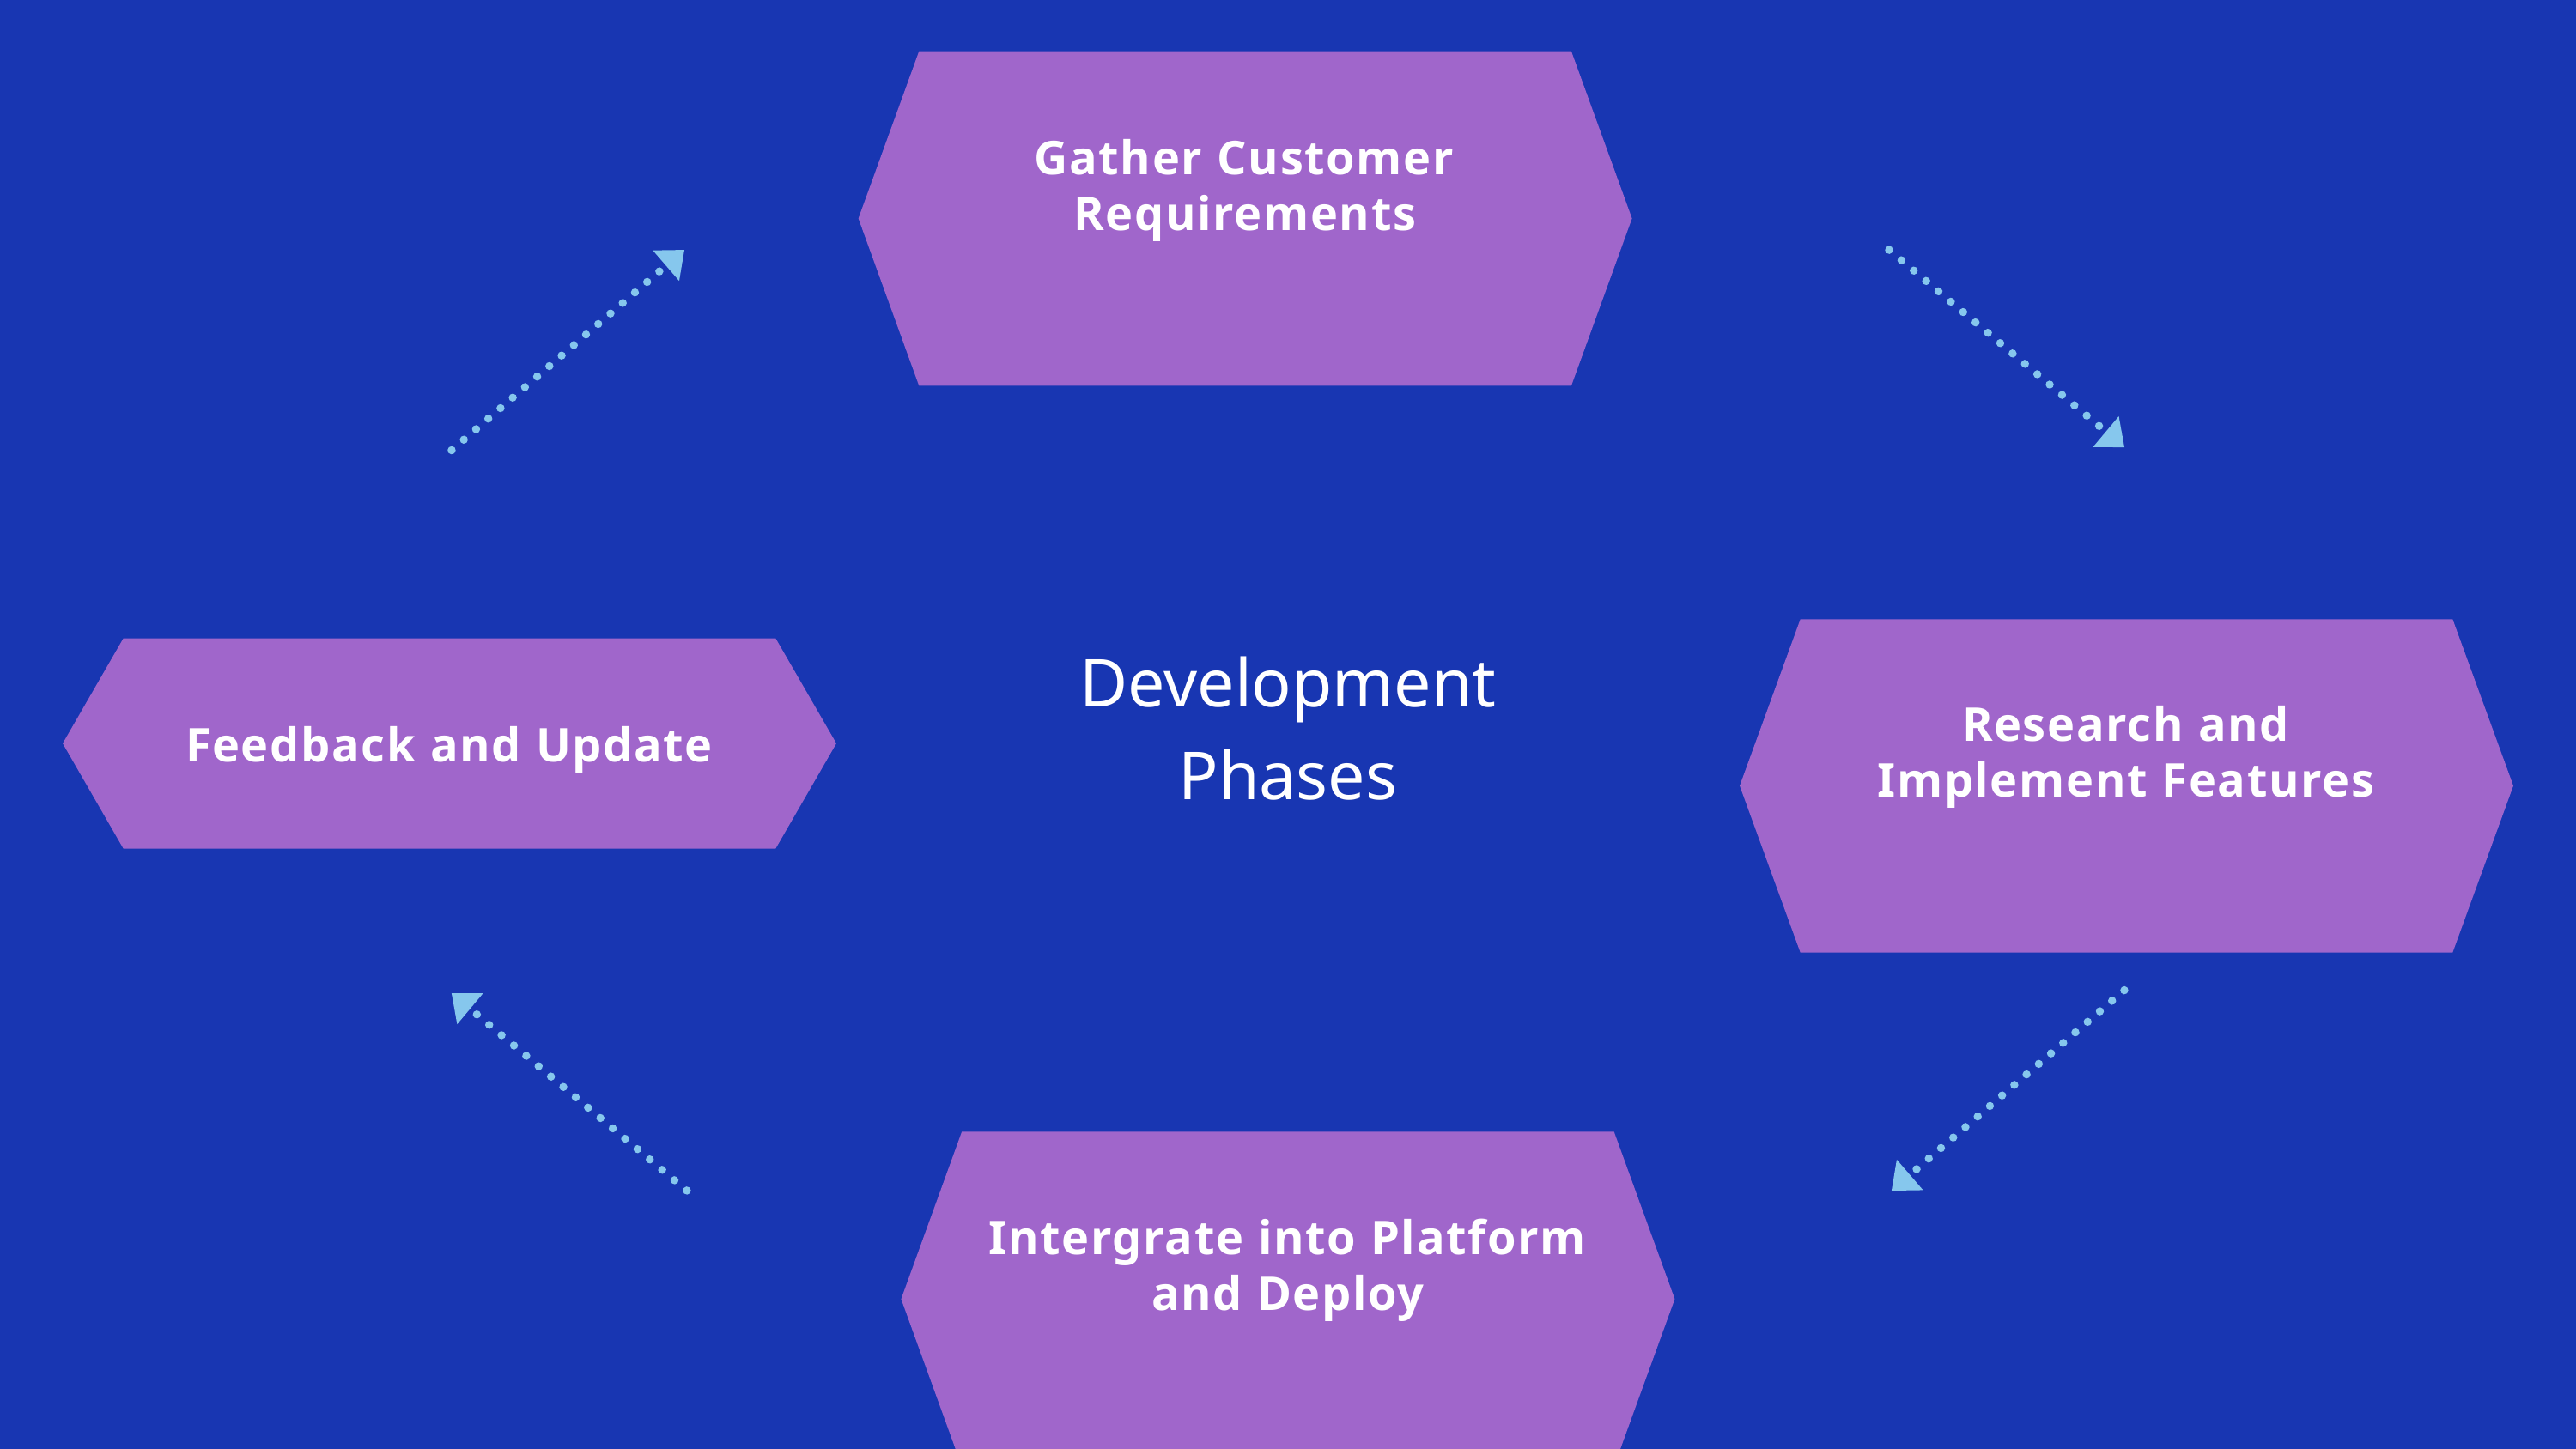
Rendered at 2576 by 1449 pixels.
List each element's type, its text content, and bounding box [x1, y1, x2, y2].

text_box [62, 638, 837, 849]
text_box [2110, 433, 2125, 448]
text_box Development Phases [1020, 627, 1556, 813]
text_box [858, 51, 1632, 317]
text_box [1891, 1177, 1906, 1191]
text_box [1739, 619, 2514, 883]
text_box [901, 1131, 1675, 1397]
text_box [451, 993, 466, 1007]
text_box [670, 250, 685, 264]
